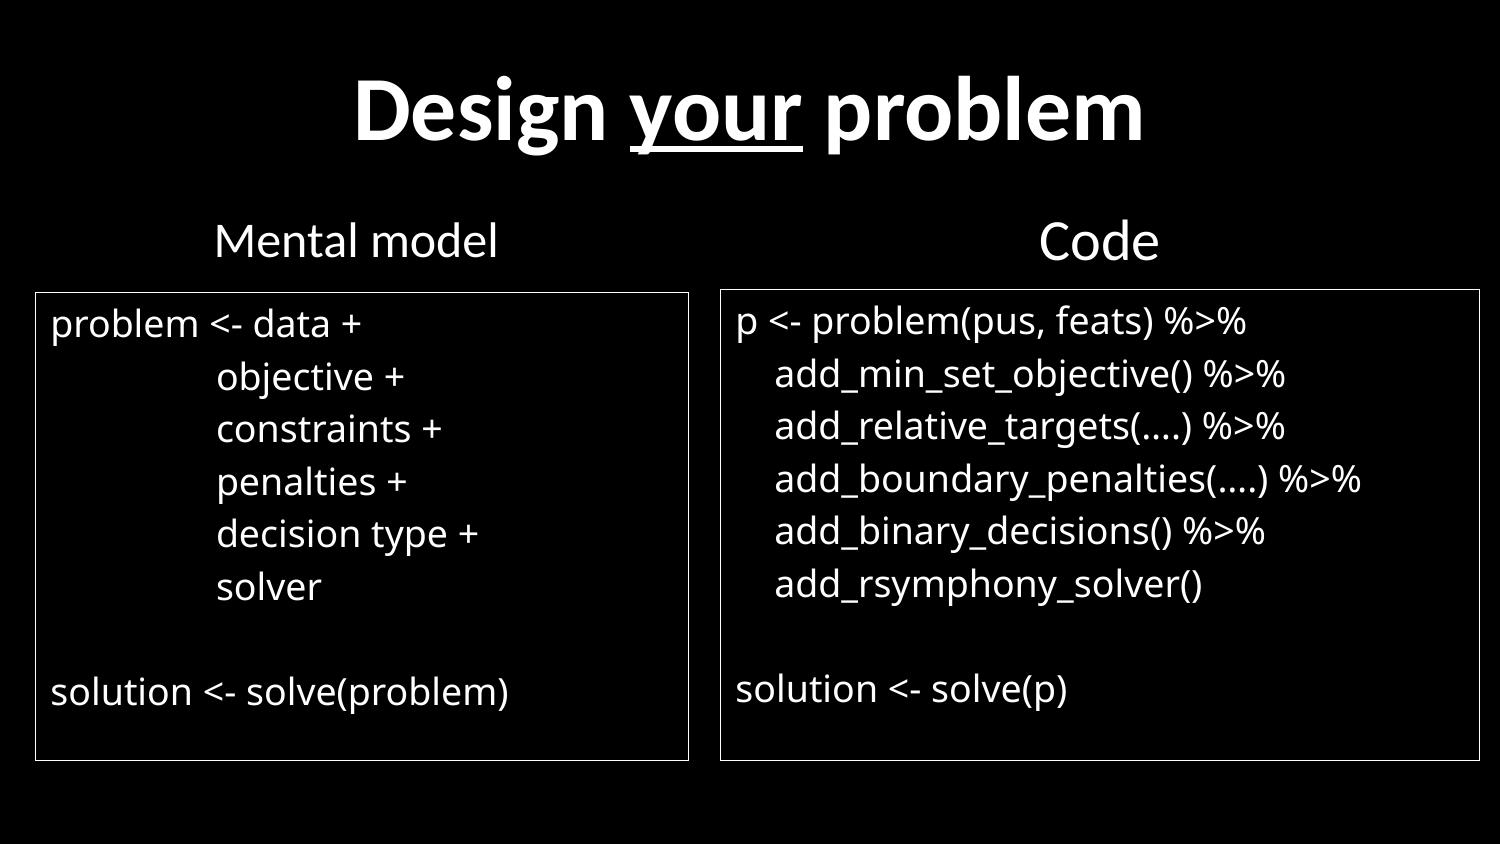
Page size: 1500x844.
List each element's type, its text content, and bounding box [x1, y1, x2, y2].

title Design your problem [75, 33, 1425, 175]
text_box p <- problem(pus, feats) %>% add_min_set_objective() %>% add_relative_targets(….) %>% add_boundary_penalties(….) %>% add_binary_decisions() %>% add_rsymphony_solver() solution <- solve(p) [720, 289, 1480, 761]
text_box problem <- data + objective + constraints + penalties + decision type + solver solution <- solve(problem) [35, 292, 689, 761]
text_box Mental model [198, 199, 526, 275]
text_box Code [1024, 194, 1176, 280]
